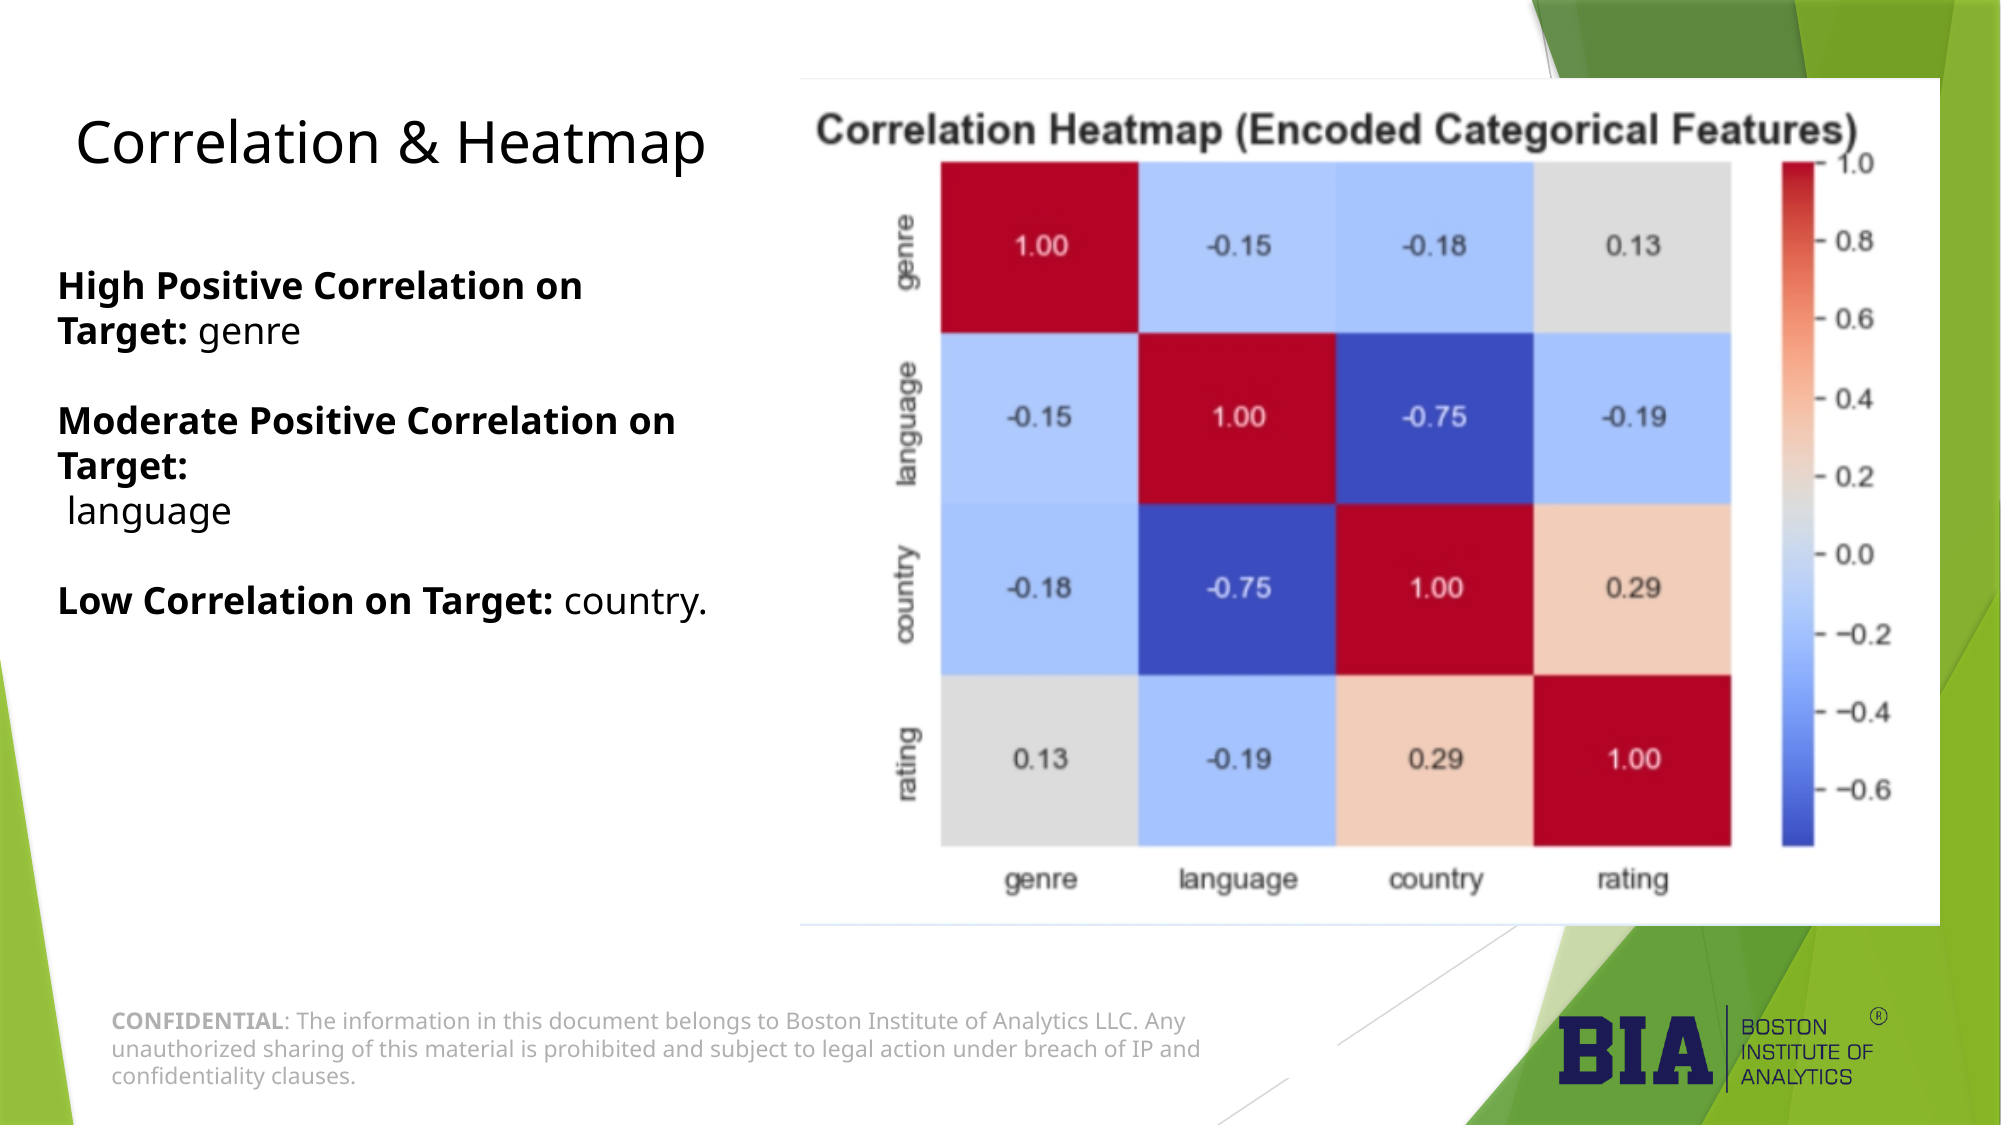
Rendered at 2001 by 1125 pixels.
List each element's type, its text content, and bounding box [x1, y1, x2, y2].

text_box Correlation & Heatmap [60, 97, 795, 183]
picture [800, 78, 1941, 927]
picture [1557, 1003, 1889, 1094]
text_box High Positive Correlation on Target: genre Moderate Positive Correlation on Target: language Low Correlation on Target: country. [42, 254, 795, 674]
